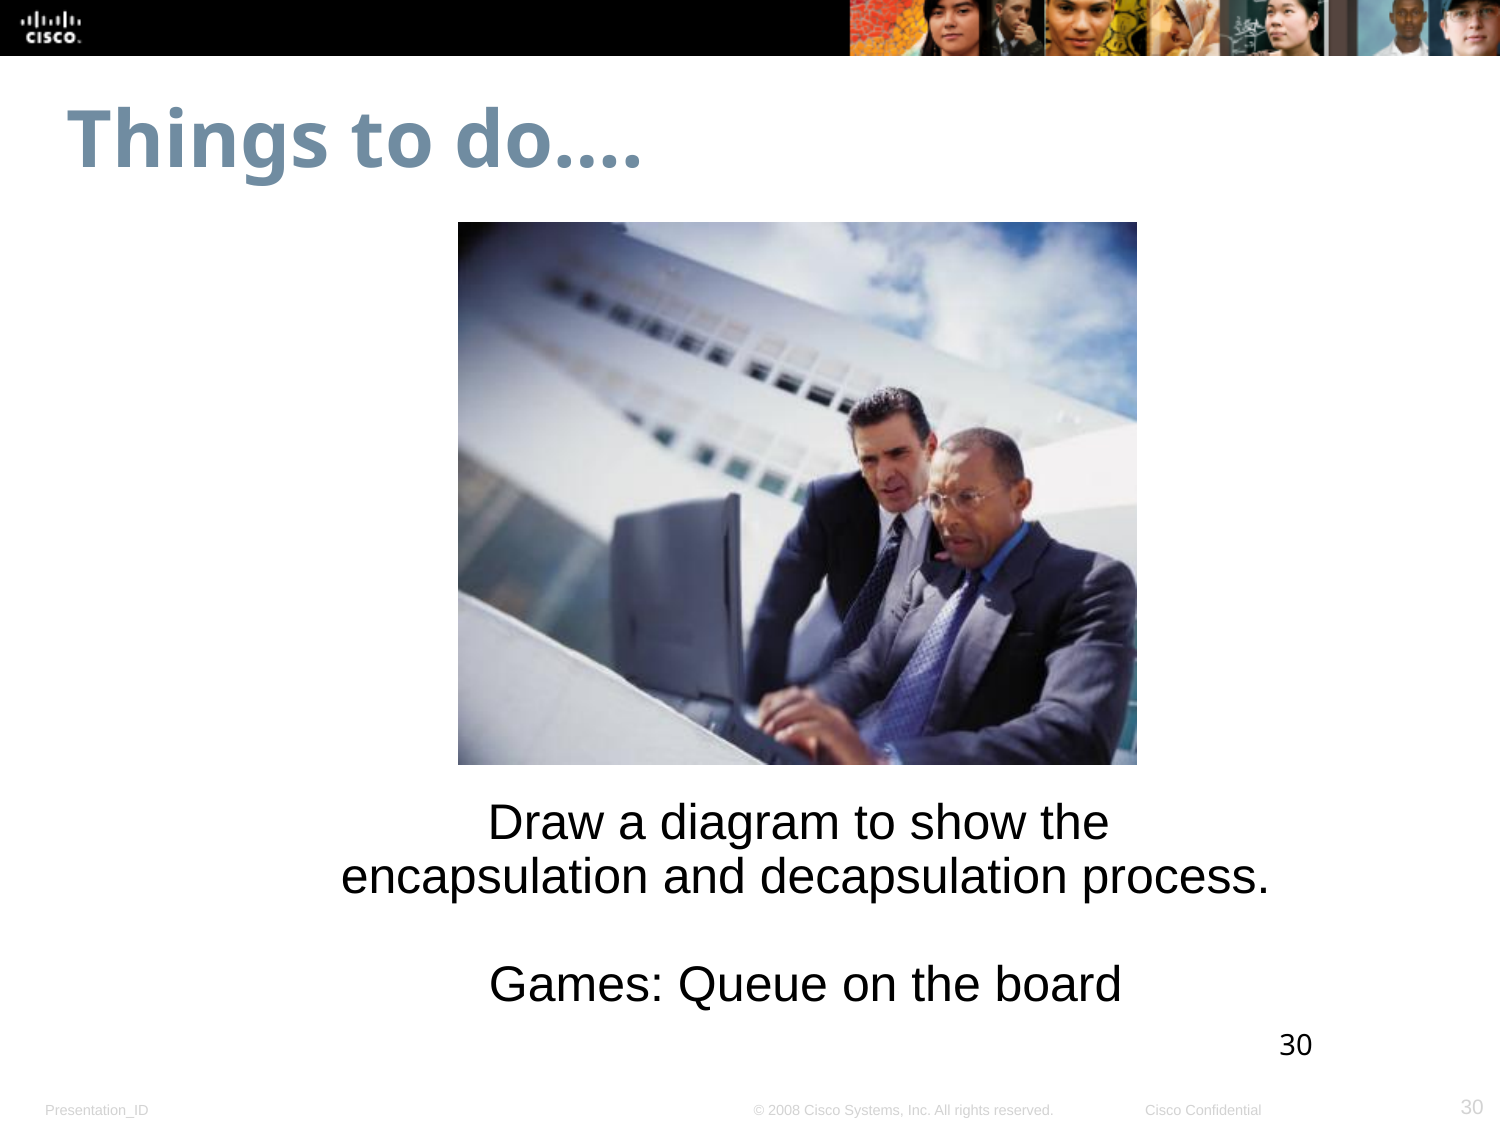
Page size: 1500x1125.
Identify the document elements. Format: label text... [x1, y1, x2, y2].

picture [458, 221, 1138, 766]
title Things to do…. [52, 74, 1425, 191]
text_box Draw a diagram to show the encapsulation and decapsulation process. Games: Queue on the board [325, 788, 1286, 1020]
slide_number 30 [1139, 1019, 1453, 1110]
picture [0, 0, 1500, 56]
